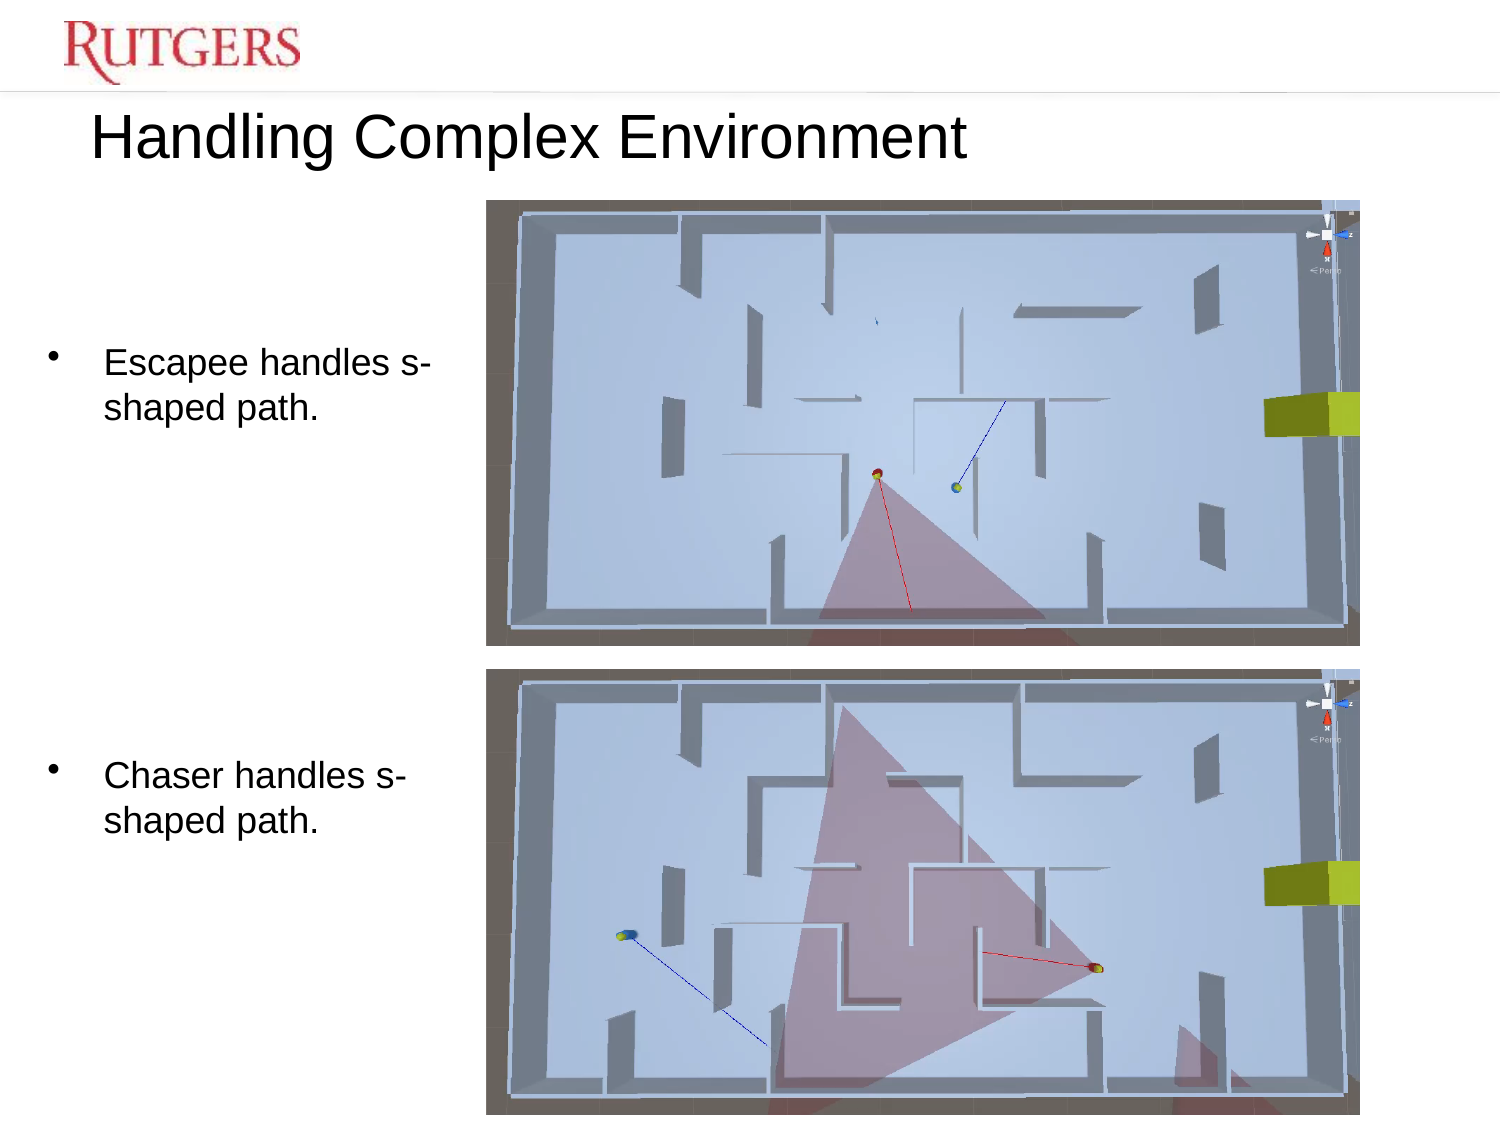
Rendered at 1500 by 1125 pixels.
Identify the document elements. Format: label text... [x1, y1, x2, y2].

picture [64, 21, 300, 85]
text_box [485, 199, 1361, 648]
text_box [485, 668, 1361, 1116]
list Escapee handles s-shaped path. Chaser handles s-shaped path. [32, 330, 462, 1075]
title Handling Complex Environment [75, 67, 1425, 201]
